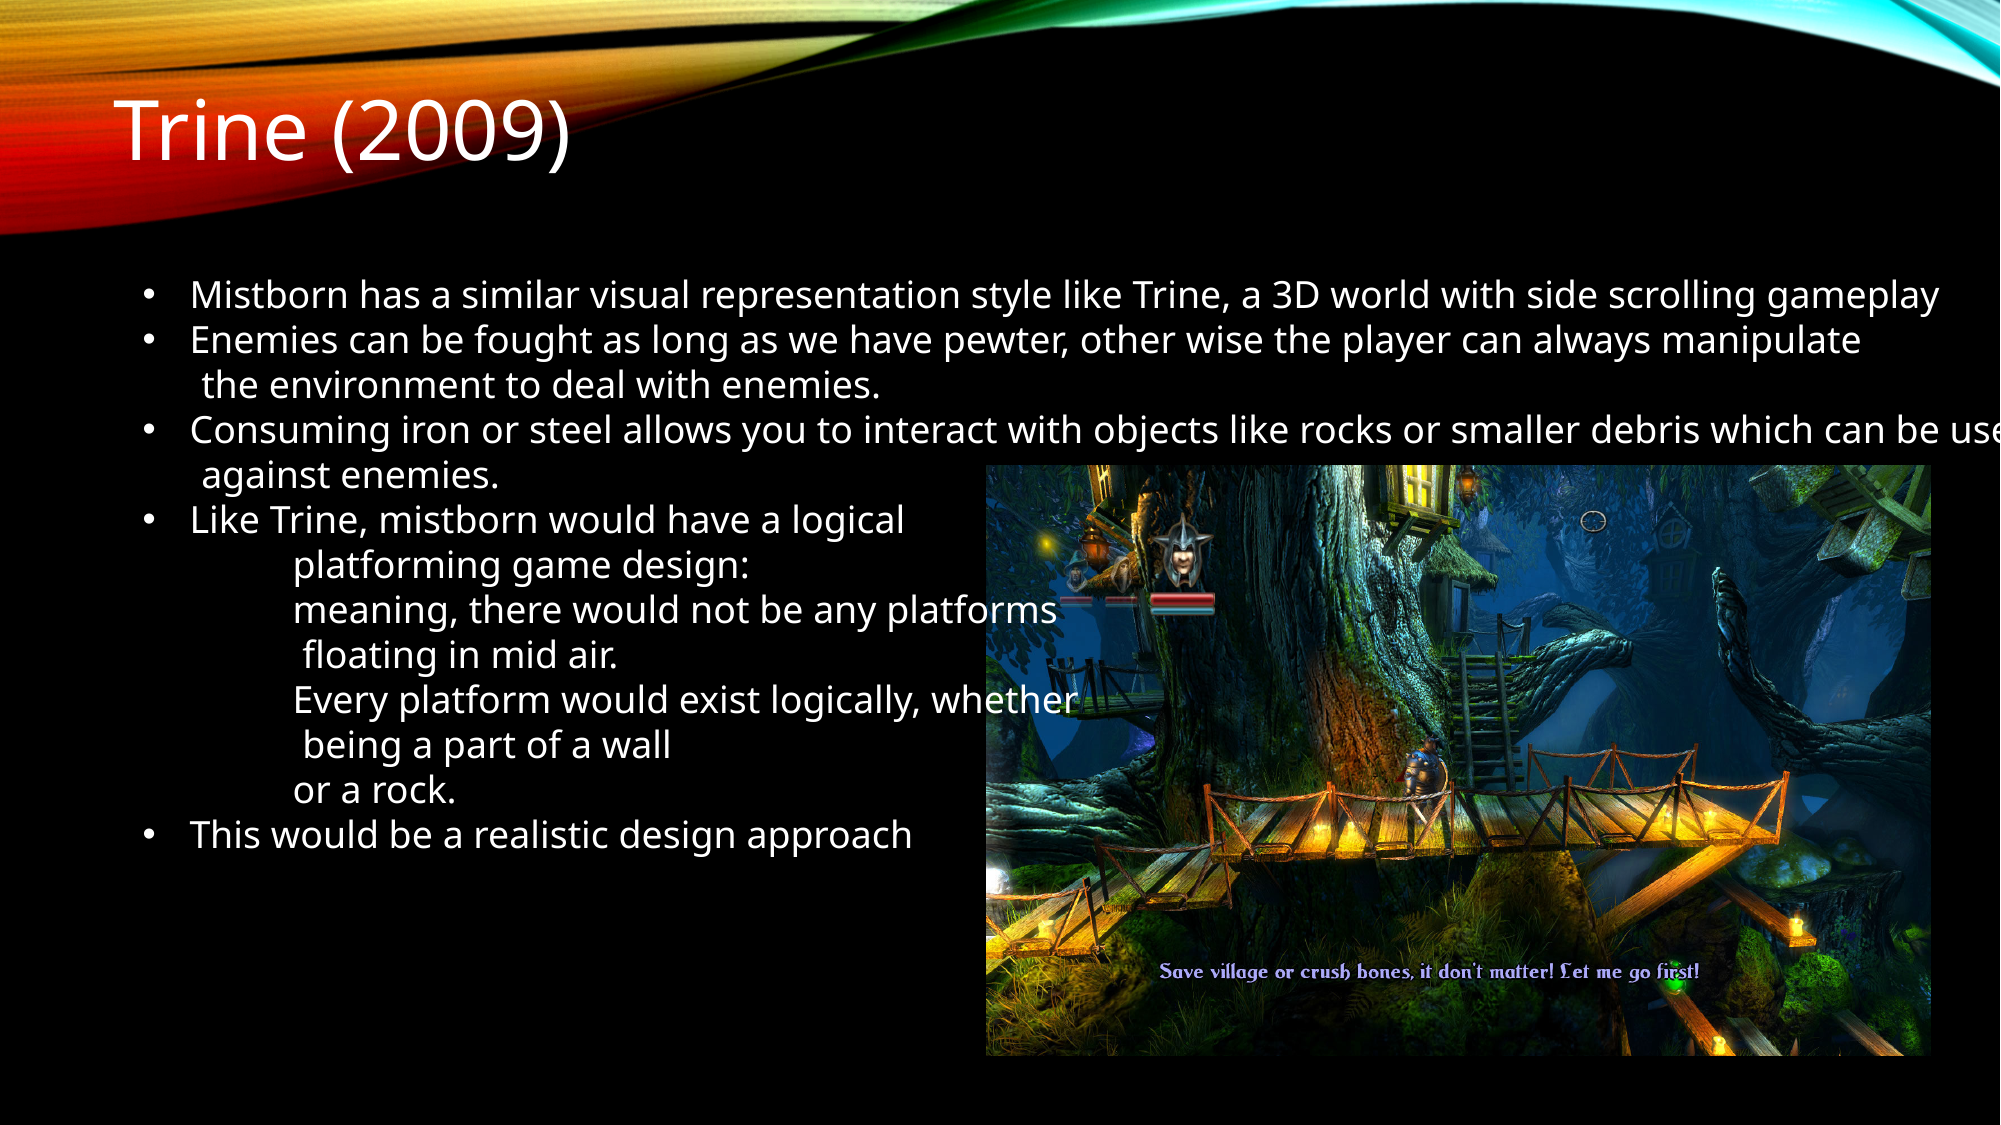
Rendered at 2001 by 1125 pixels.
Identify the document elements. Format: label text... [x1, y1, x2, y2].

text_box Trine (2009) [98, 69, 1251, 185]
picture [0, 0, 2000, 237]
text_box Mistborn has a similar visual representation style like Trine, a 3D world with side scrolling gameplay Enemies can be fought as long as we have pewter, other wise the player can always manipulate the environment to deal with enemies. Consuming iron or steel allows you to interact with objects like rocks or smaller debris which can be used against enemies. Like Trine, mistborn would have a logical platforming game design: meaning, there would not be any platforms floating in mid air. Every platform would exist logically, whether being a part of a wall or a rock. This would be a realistic design approach [127, 263, 2000, 864]
picture [986, 465, 1932, 1056]
